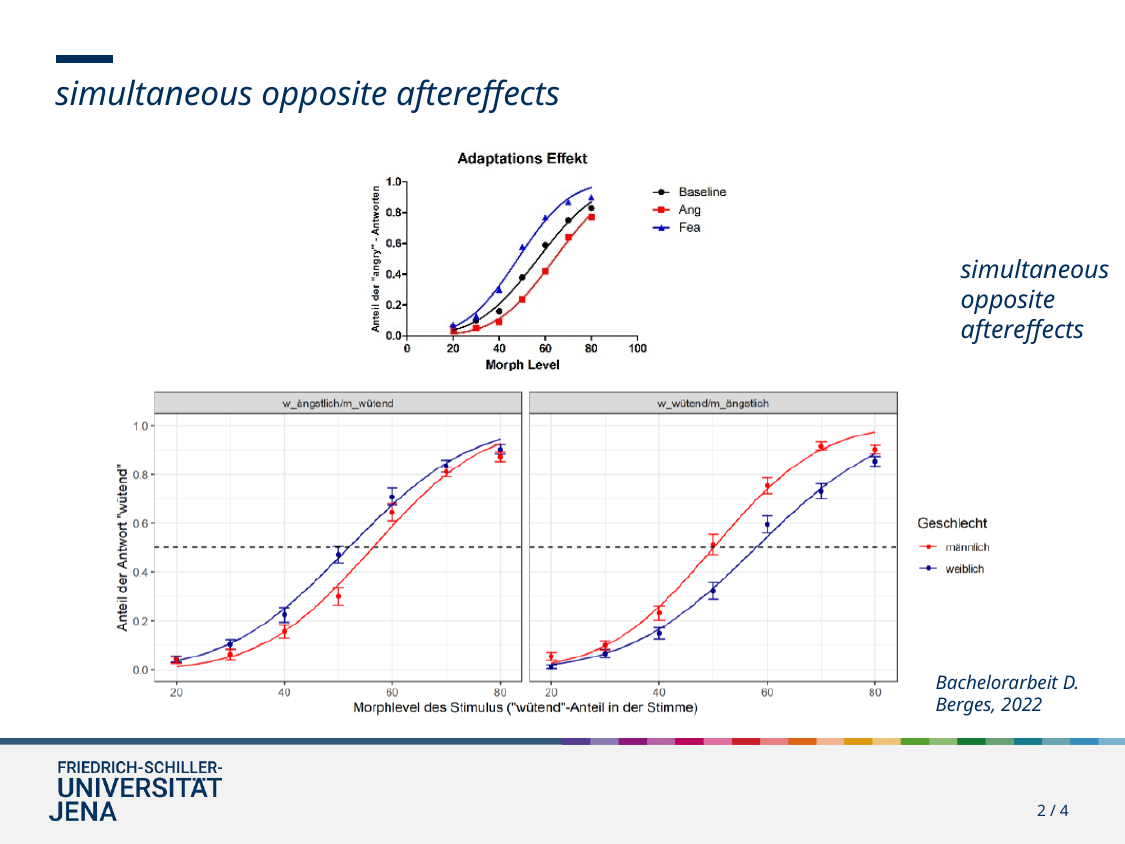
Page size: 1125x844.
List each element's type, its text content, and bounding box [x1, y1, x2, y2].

picture [49, 761, 222, 821]
text_box Bachelorarbeit D. Berges, 2022 [1007, 663, 1103, 723]
text_box simultaneous opposite aftereffects [55, 72, 819, 117]
text_box simultaneous opposite aftereffects [945, 246, 1125, 351]
picture [95, 139, 1001, 731]
picture [562, 738, 1125, 745]
